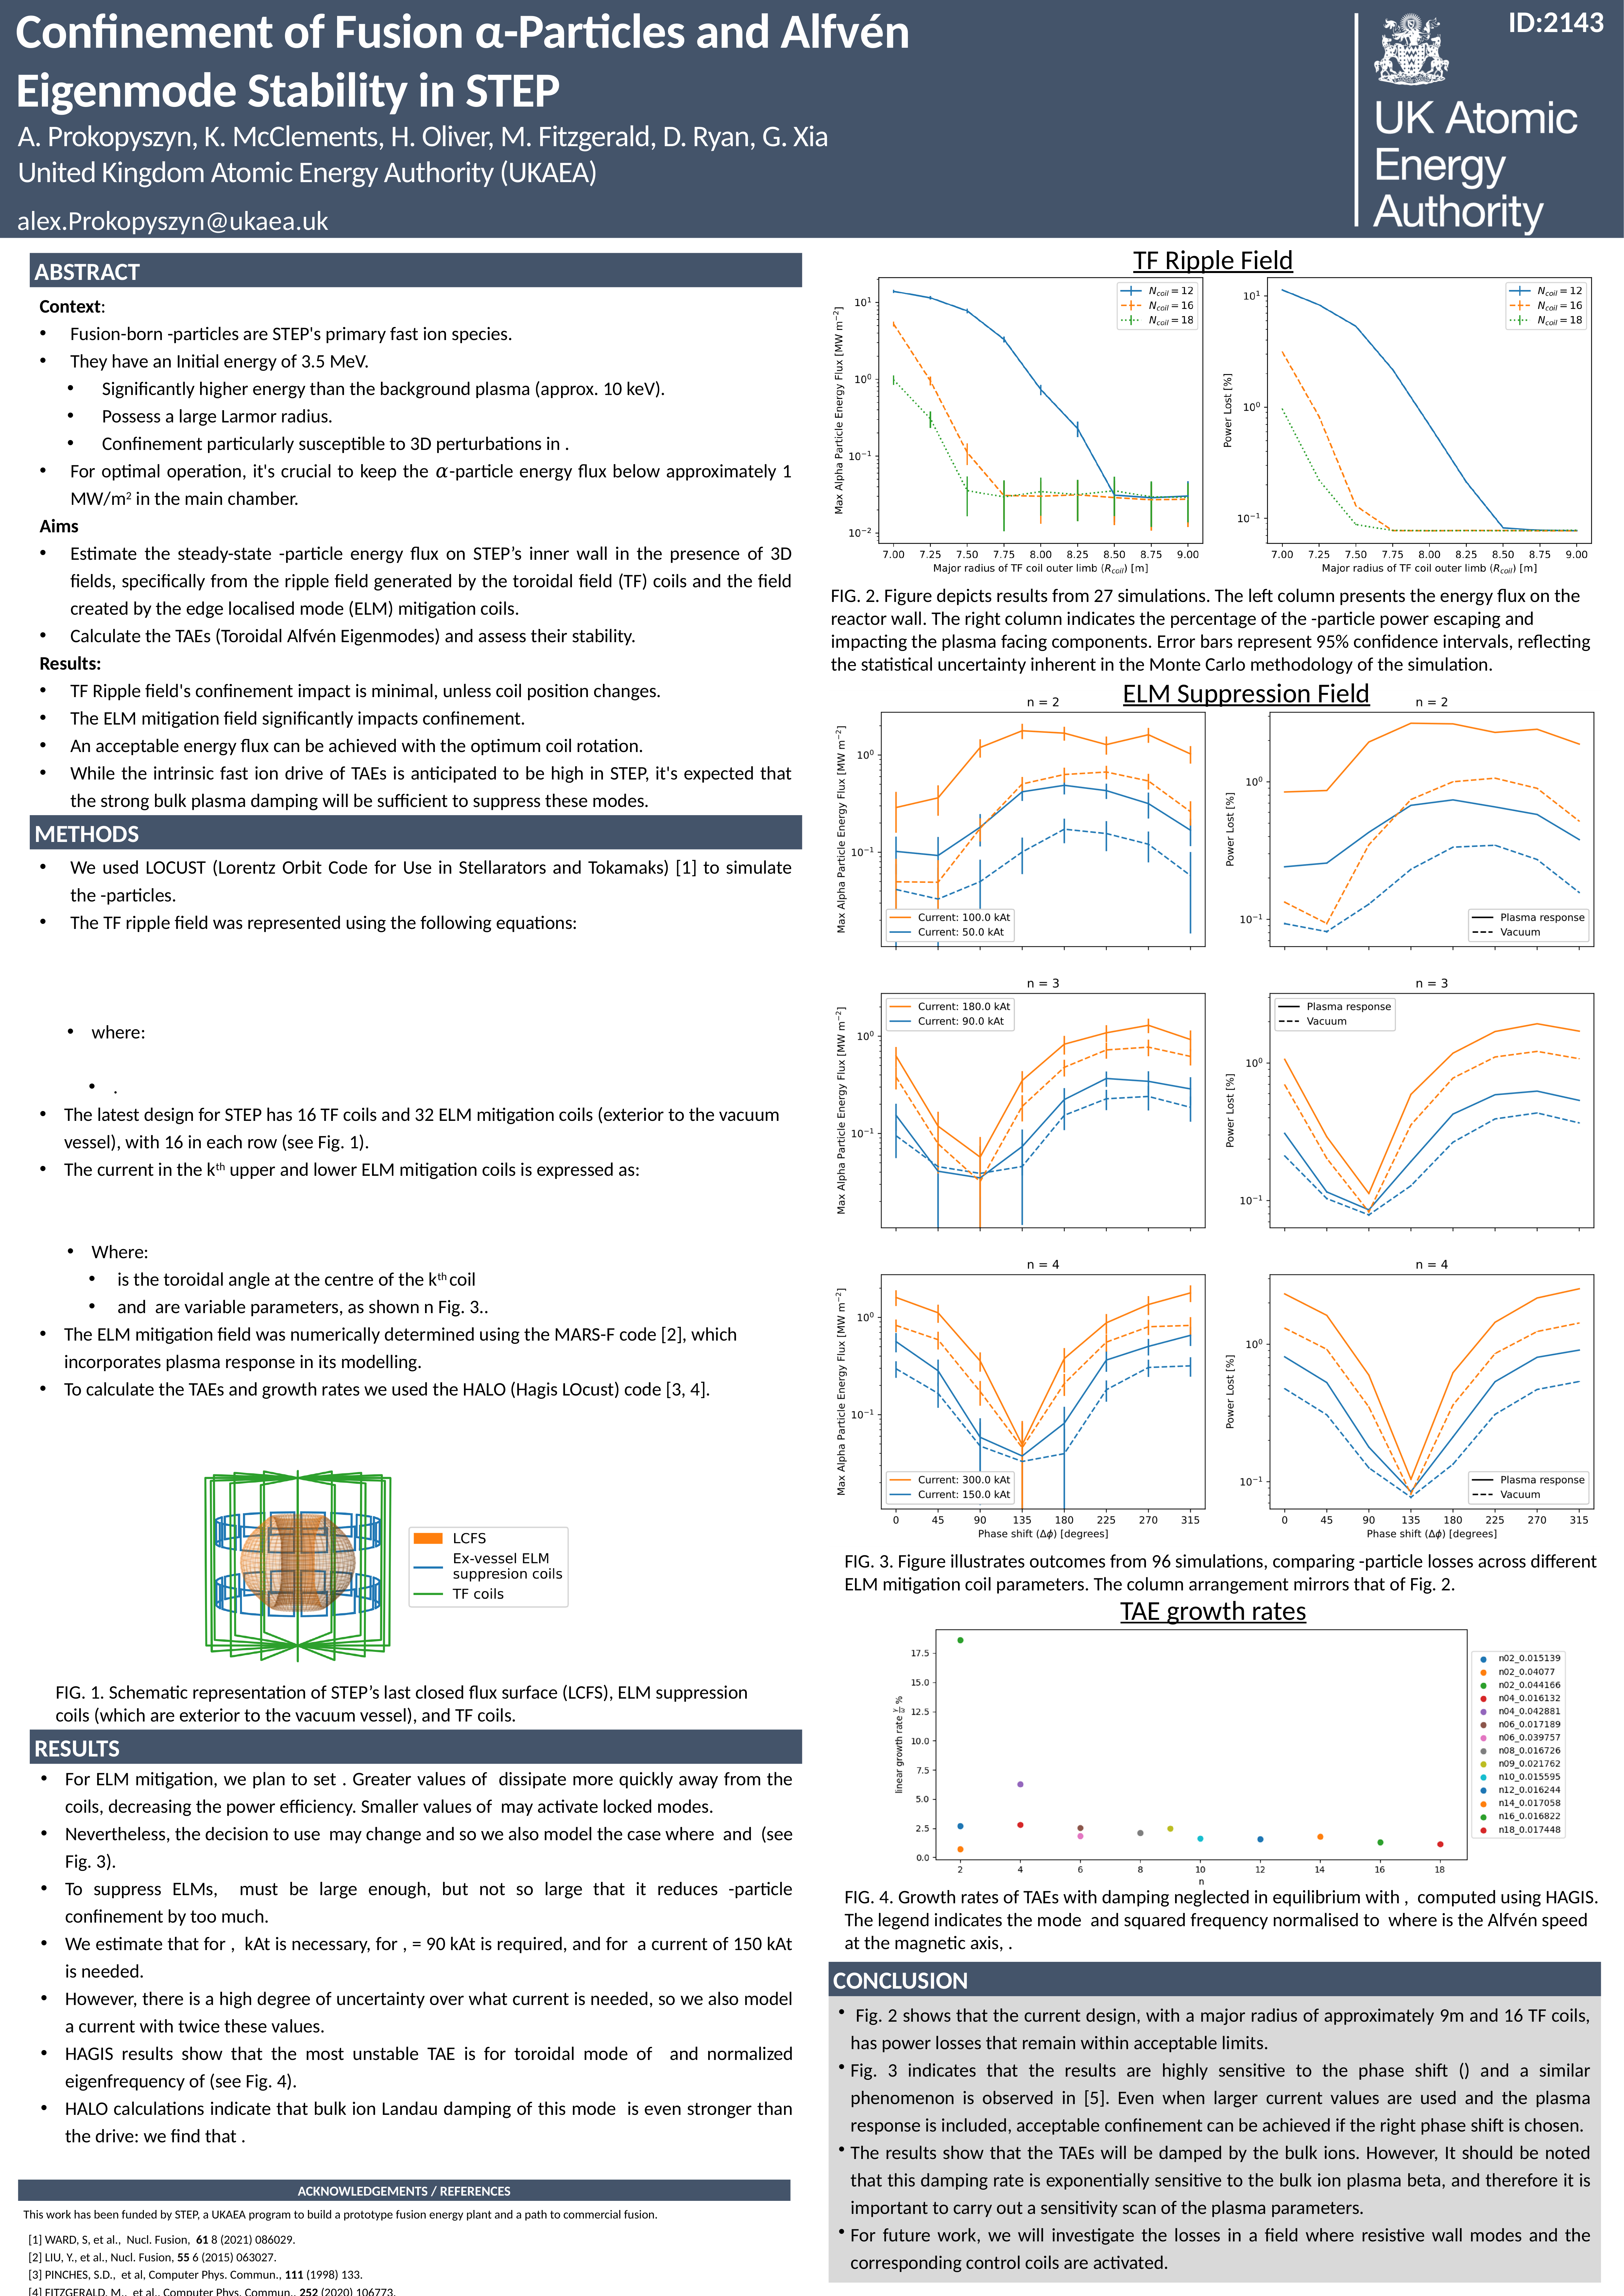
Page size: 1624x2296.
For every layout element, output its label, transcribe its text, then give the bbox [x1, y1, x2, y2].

picture [1355, 13, 1578, 236]
text_box ELM Suppression Field [831, 673, 1601, 690]
text_box RESULTS [30, 1729, 802, 1764]
text_box FIG. 1. Schematic representation of STEP’s last closed flux surface (LCFS), ELM suppression coils (which are exterior to the vacuum vessel), and TF coils. [51, 1677, 765, 1728]
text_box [829, 690, 1612, 1598]
text_box ACKNOWLEDGEMENTS / REFERENCES [18, 2180, 791, 2201]
text_box ABSTRACT [30, 253, 802, 287]
picture [197, 1460, 575, 1669]
text_box TF Ripple Field [829, 240, 1598, 270]
text_box This work has been funded by STEP, a UKAEA program to build a prototype fusion energy plant and a path to commercial fusion. [18, 2201, 791, 2224]
text_box ID:2143 [1503, 0, 1612, 41]
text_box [826, 270, 1598, 678]
text_box [1] WARD, S, et al., Nucl. Fusion, 61 8 (2021) 086029. [2] LIU, Y., et al., Nucl. Fusion, 55 6 (2015) 063027. [3] PINCHES, S.D., et al, Computer Phys. Commun., 111 (1998) 133. [4] FITZGERALD, M., et al., Computer Phys. Commun., 252 (2020) 106773. [5] SANCHIS, L., et al., Plasma Phys. Control. Fusion, 61 1 (2018) 014038. [18, 2223, 791, 2296]
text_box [829, 1962, 1601, 2284]
text_box Confinement of Fusion α-Particles and Alfvén Eigenmode Stability in STEP A. Prokopyszyn, K. McClements, H. Oliver, M. Fitzgerald, D. Ryan, G. Xia United Kingdom Atomic Energy Authority (UKAEA) alex.Prokopyszyn@ukaea.uk [0, 0, 1624, 238]
text_box TAE growth rates [829, 1598, 1598, 1628]
picture [854, 1621, 1597, 1895]
text_box METHODS [30, 815, 802, 849]
